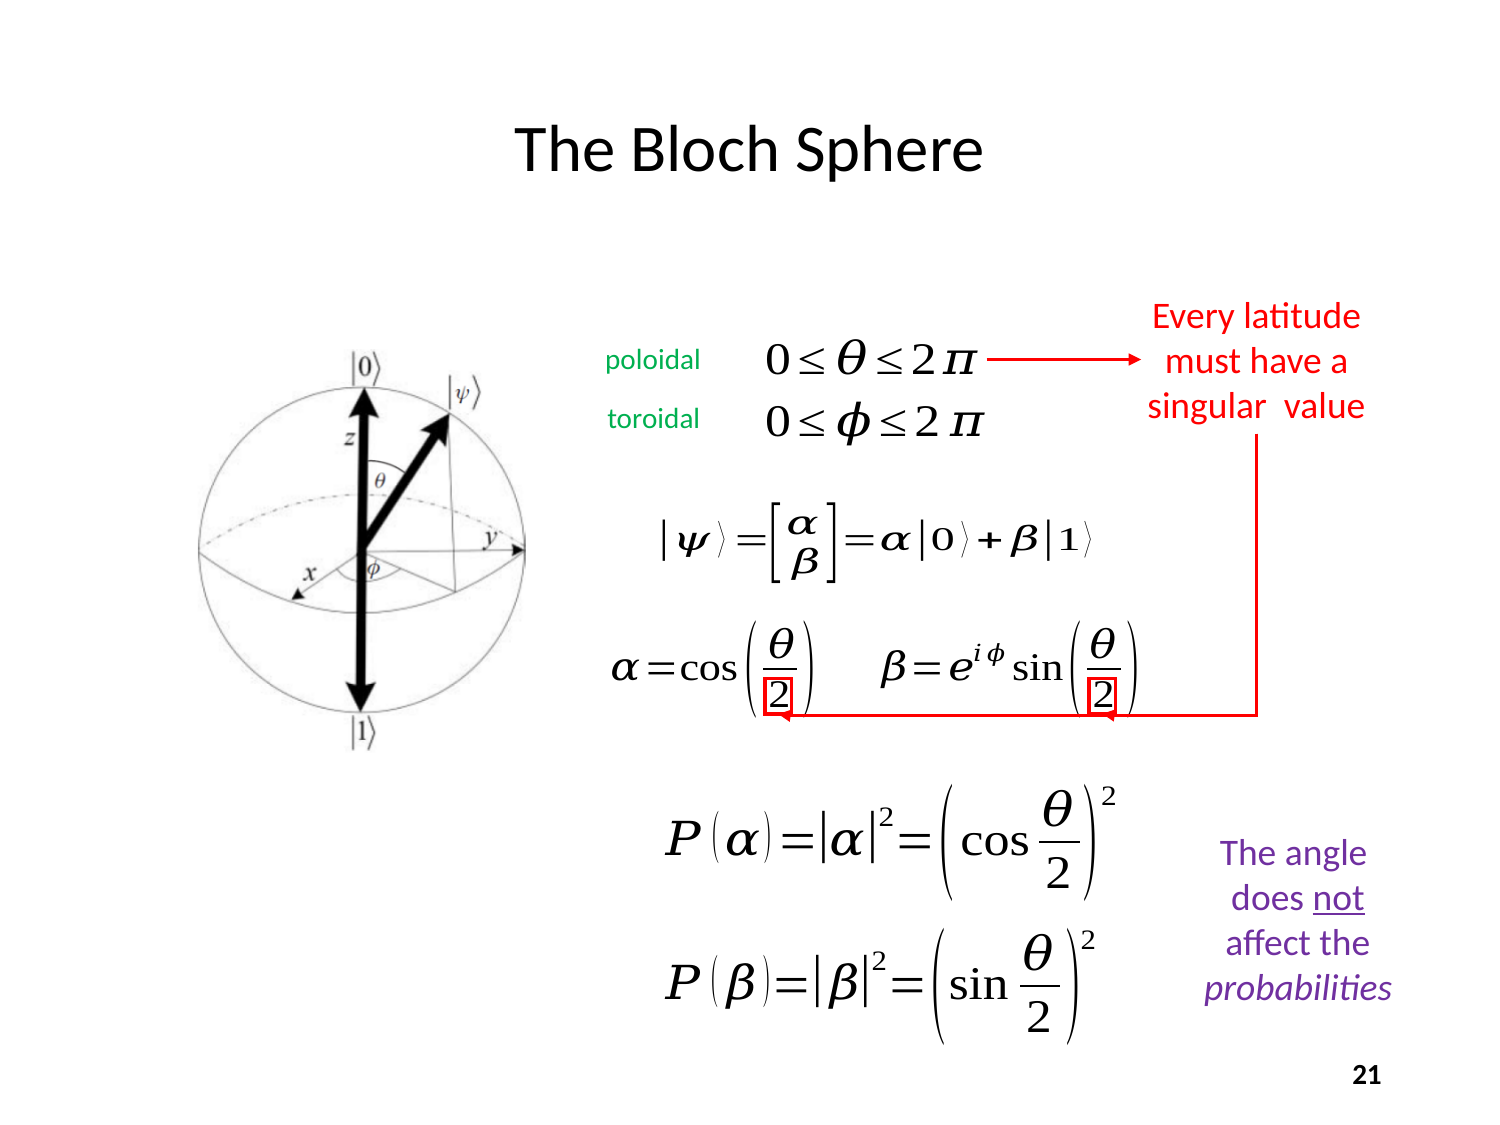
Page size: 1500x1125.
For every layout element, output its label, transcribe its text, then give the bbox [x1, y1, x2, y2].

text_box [610, 618, 878, 722]
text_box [662, 779, 1116, 1047]
picture [189, 333, 548, 764]
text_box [764, 334, 987, 447]
slide_number 21 [1059, 1042, 1397, 1103]
text_box poloidal [585, 333, 721, 384]
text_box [878, 335, 1157, 814]
title The Bloch Sphere [103, 59, 1397, 241]
text_box toroidal [585, 391, 722, 442]
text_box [1157, 497, 1319, 652]
